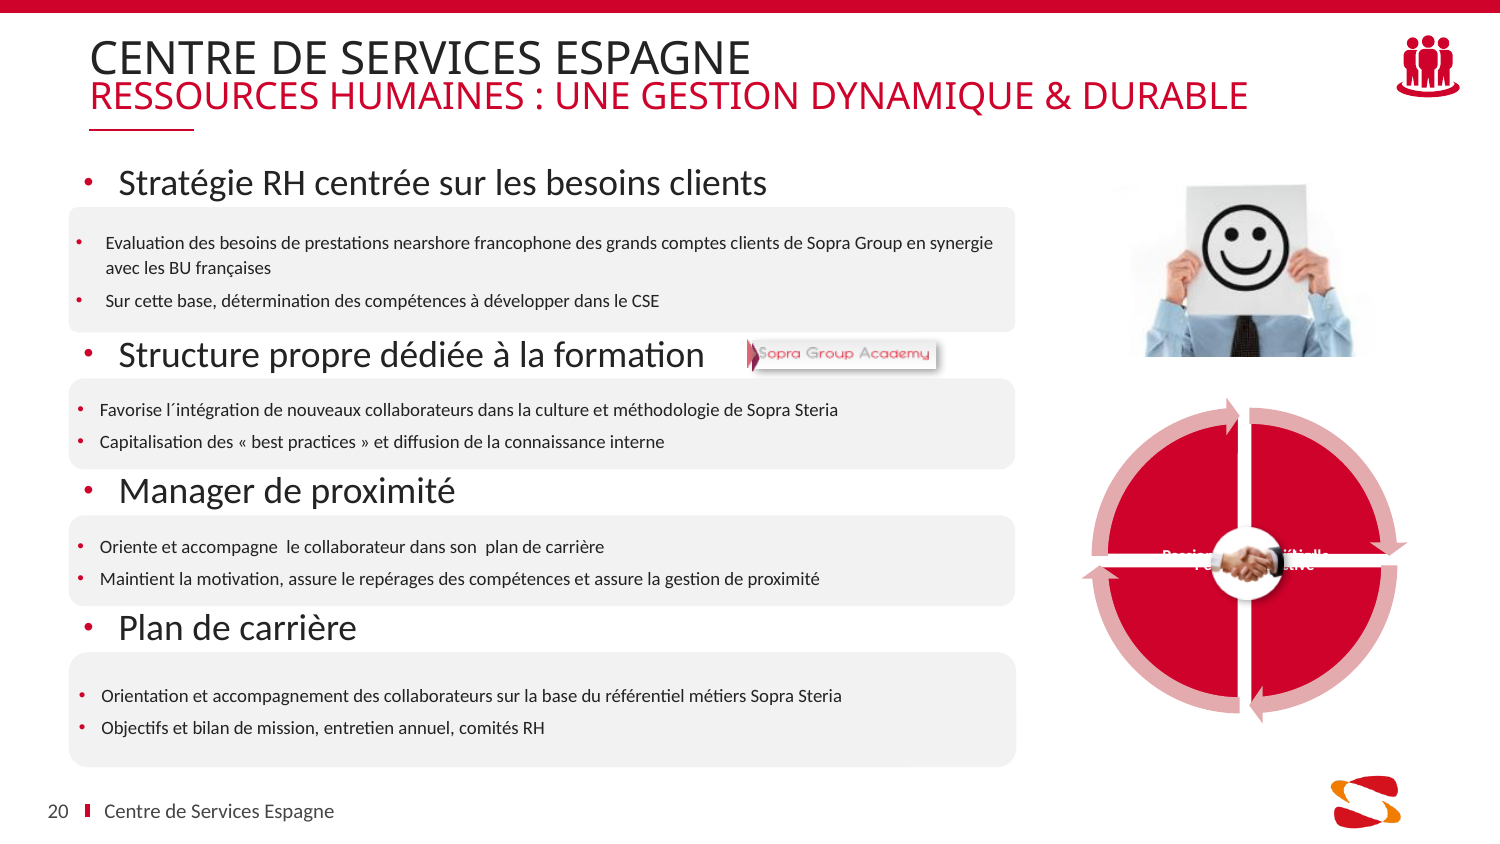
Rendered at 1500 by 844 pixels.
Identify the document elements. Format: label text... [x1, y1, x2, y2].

title Centre de services Espagne [89, 38, 1409, 80]
footer Centre de Services Espagne [89, 800, 649, 821]
text_box [1437, 37, 1453, 86]
list Ressources humaines : Une Gestion dynamique & durable [89, 80, 1409, 114]
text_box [68, 155, 1054, 768]
picture [1319, 767, 1412, 836]
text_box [747, 339, 937, 369]
text_box [1403, 35, 1438, 88]
slide_number 20 [20, 800, 69, 821]
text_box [994, 182, 1500, 733]
text_box [1396, 81, 1460, 98]
